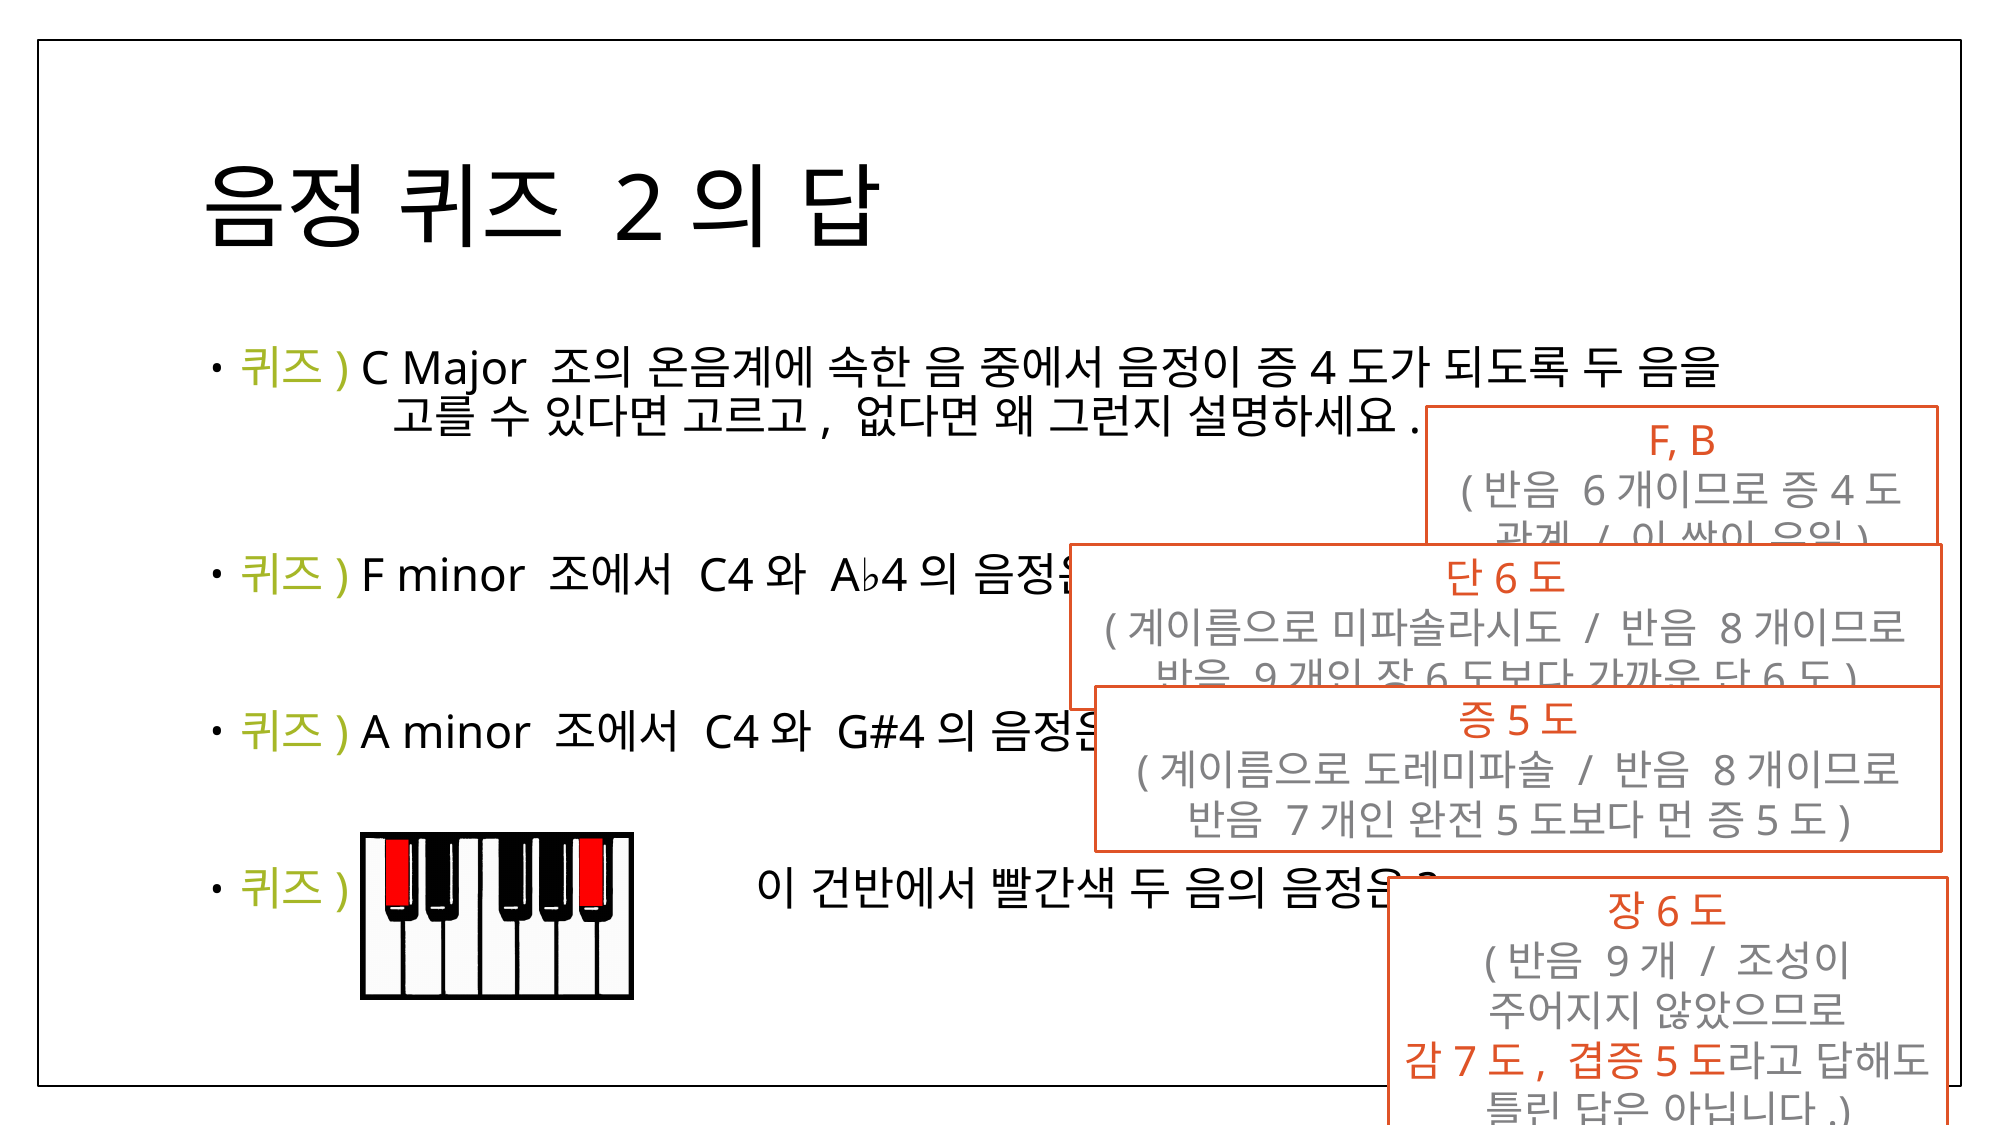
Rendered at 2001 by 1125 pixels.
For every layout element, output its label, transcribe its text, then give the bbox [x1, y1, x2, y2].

text_box 장6도 (반음 9개 / 조성이 주어지지 않았으므로 감7도, 겹증5도라고 답해도 틀린 답은 아닙니다.) [1387, 876, 1949, 1125]
text_box 증5도 (계이름으로 도레미파솔 / 반음 8개이므로 반음 7개인 완전5도보다 먼 증5도) [1094, 685, 1943, 853]
text_box 단6도 (계이름으로 미파솔라시도 / 반음 8개이므로 반음 9개인 장6도보다 가까운 단6도) [1069, 543, 1943, 711]
picture [360, 832, 634, 1000]
text_box F, B (반음 6개이므로 증4도 관계 / 이 쌍이 유일) [1425, 405, 1939, 543]
list 퀴즈) C Major 조의 온음계에 속한 음 중에서 음정이 증4도가 되도록 두 음을 고를 수 있다면 고르고, 없다면 왜 그런지 설명하세요. 퀴즈) F minor 조에서 C4와 A♭4의 음정은? 퀴즈) A minor 조에서 C4와 G#4의 음정은? 퀴즈) 이 건반에서 빨간색 두 음의 음정은? [187, 337, 1808, 1061]
title 음정 퀴즈 2의 답 [187, 99, 1808, 323]
